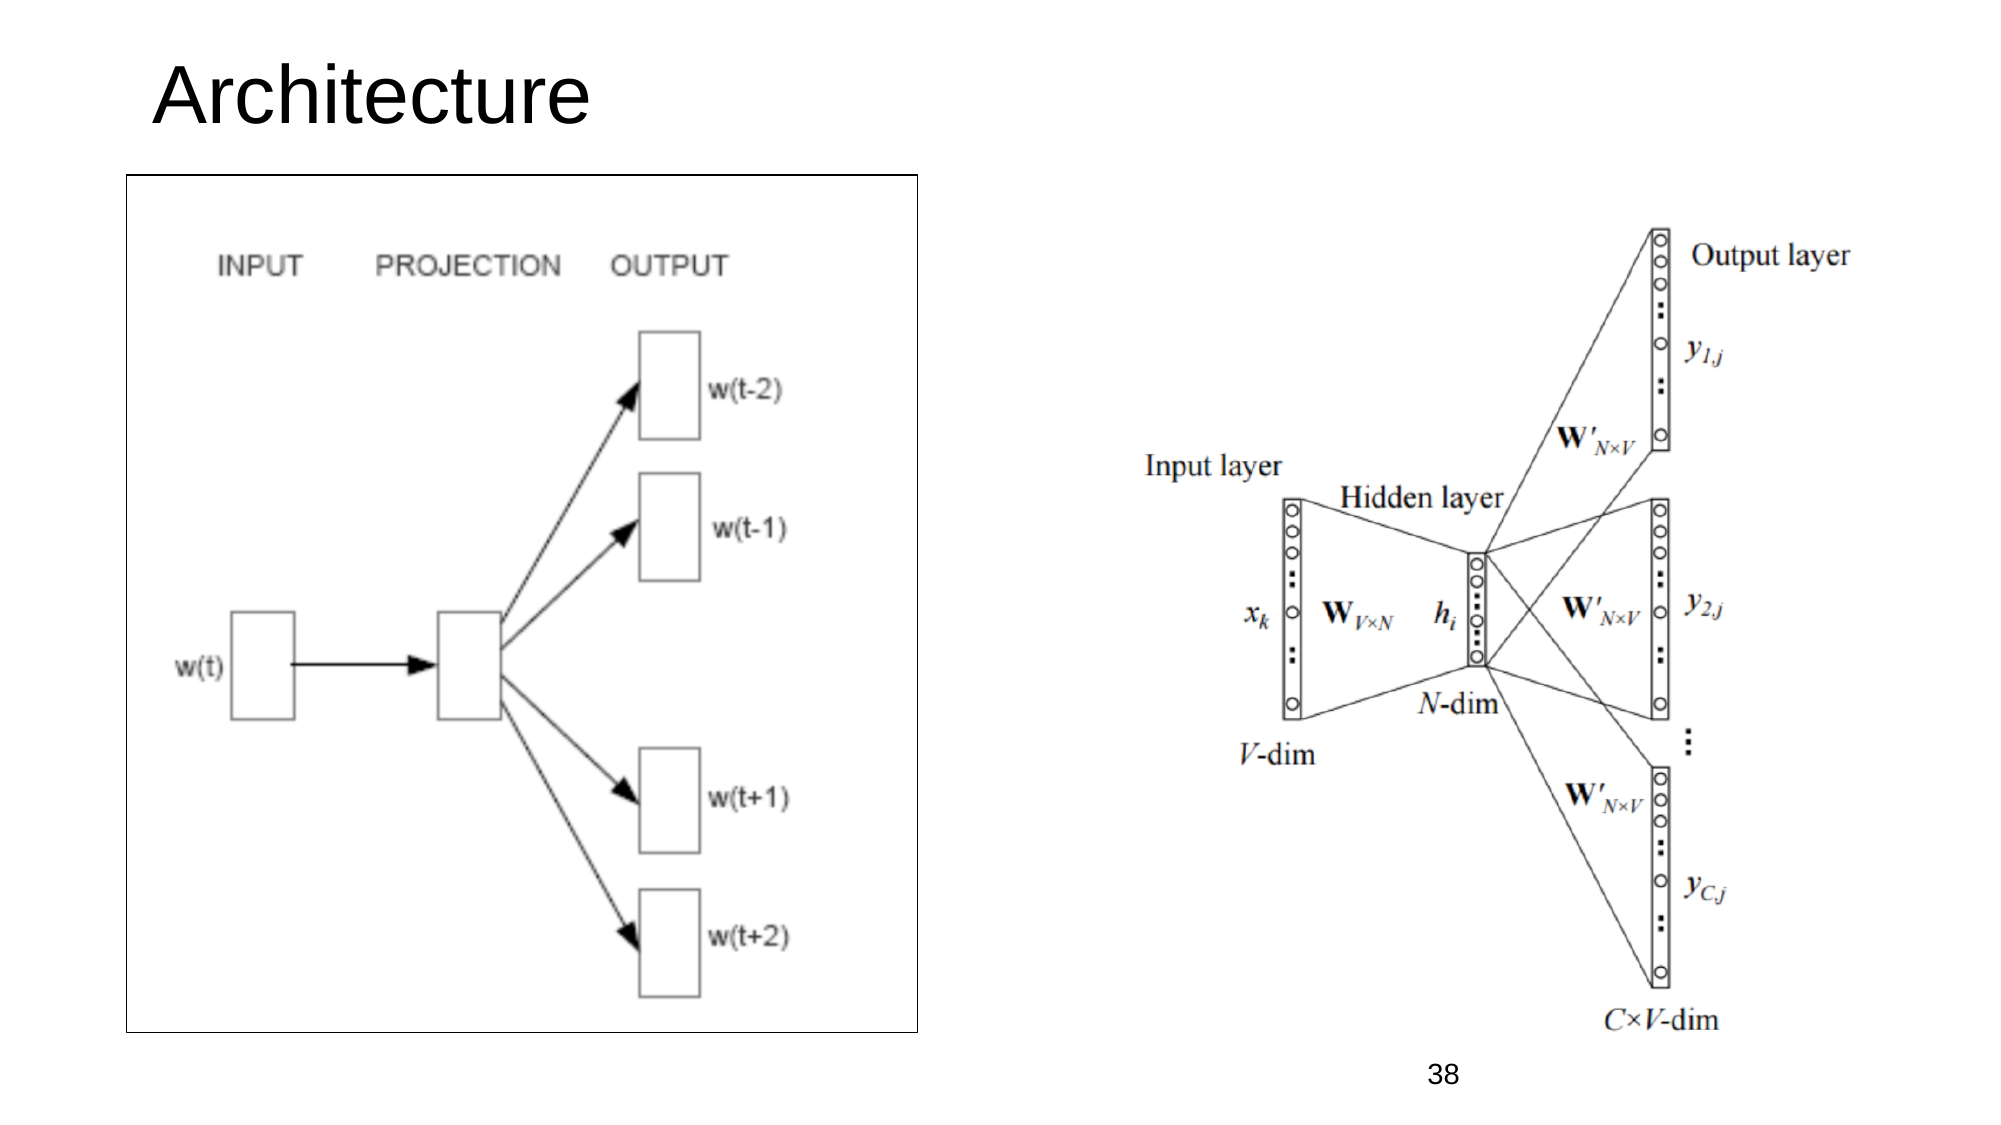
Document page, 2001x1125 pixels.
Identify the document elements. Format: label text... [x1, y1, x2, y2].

picture [126, 175, 917, 1033]
slide_number ‹#› [1412, 1078, 1863, 1103]
picture [1117, 96, 1891, 1070]
title Architecture [137, 40, 1863, 152]
